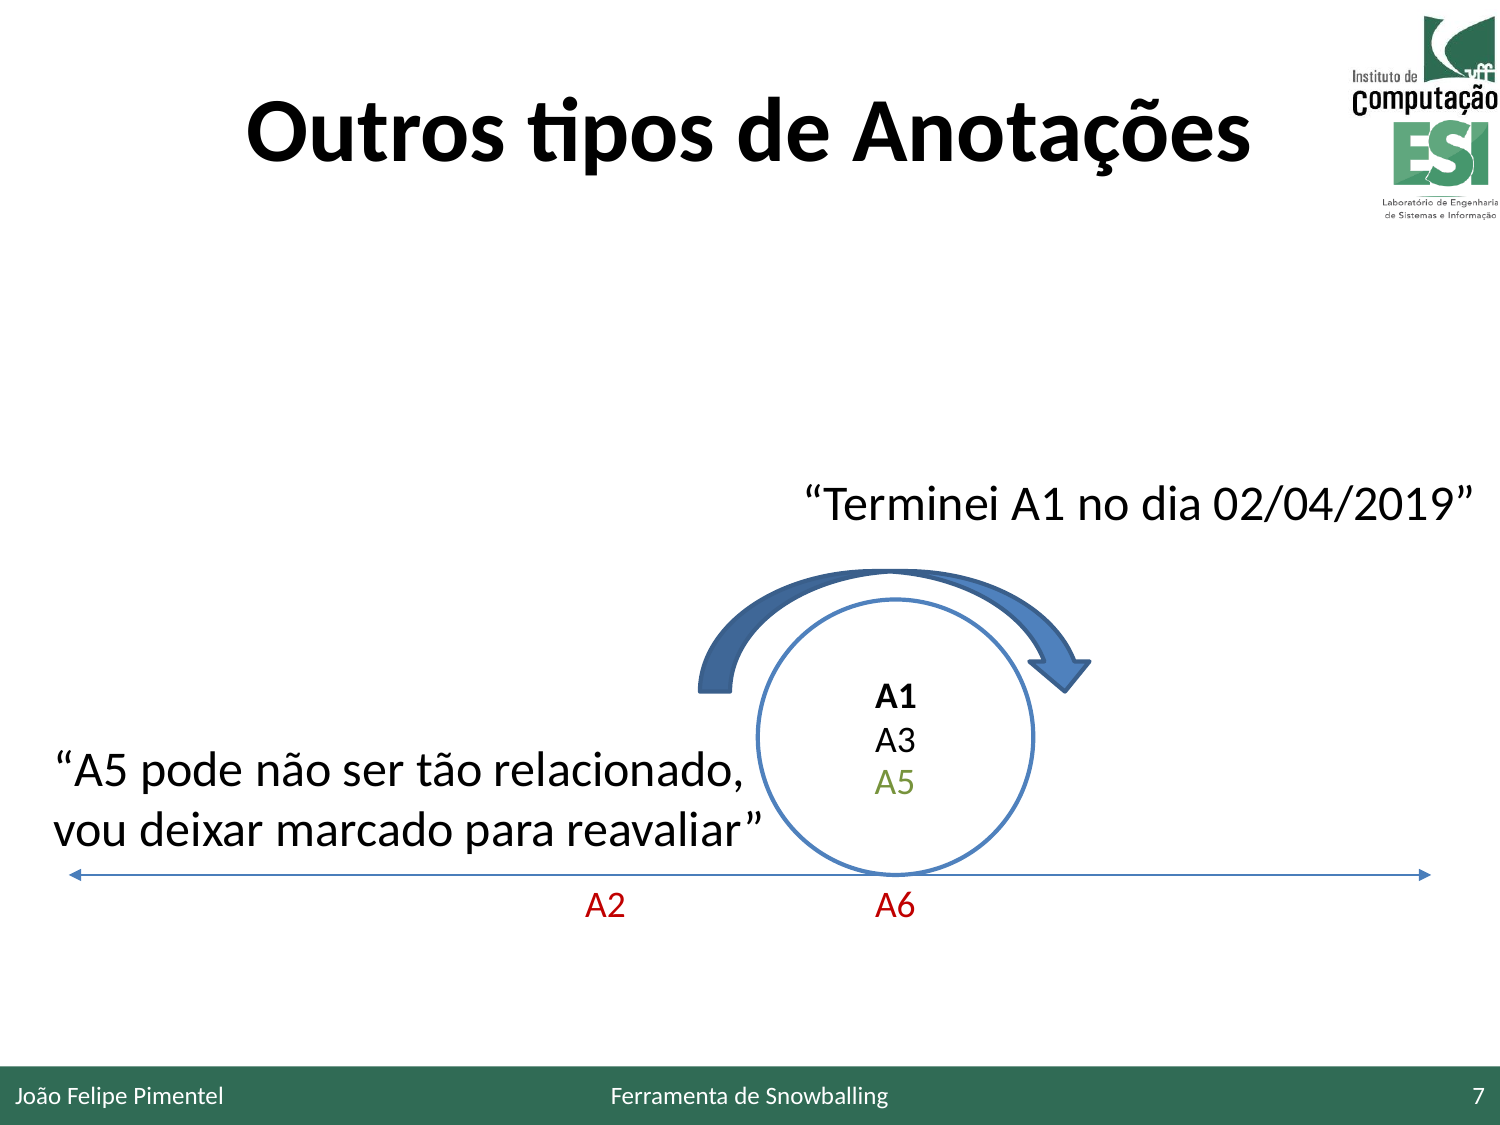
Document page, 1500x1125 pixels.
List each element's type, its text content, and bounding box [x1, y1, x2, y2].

text_box [697, 568, 1092, 694]
slide_number 7 [1149, 1065, 1500, 1125]
text_box A5 [859, 749, 931, 810]
text_box A2 [570, 884, 641, 933]
slide_number João Felipe Pimentel [0, 1065, 350, 1125]
text_box A1 [860, 663, 932, 723]
text_box A3 [755, 597, 1036, 873]
footer Ferramenta de Snowballing [512, 1065, 988, 1125]
picture [1383, 120, 1498, 220]
text_box “A5 pode não ser tão relacionado, vou deixar marcado para reavaliar” [38, 729, 781, 865]
text_box A6 [860, 884, 931, 933]
text_box “Terminei A1 no dia 02/04/2019” [788, 462, 1491, 538]
title Outros tipos de Anotações [150, 30, 1350, 219]
